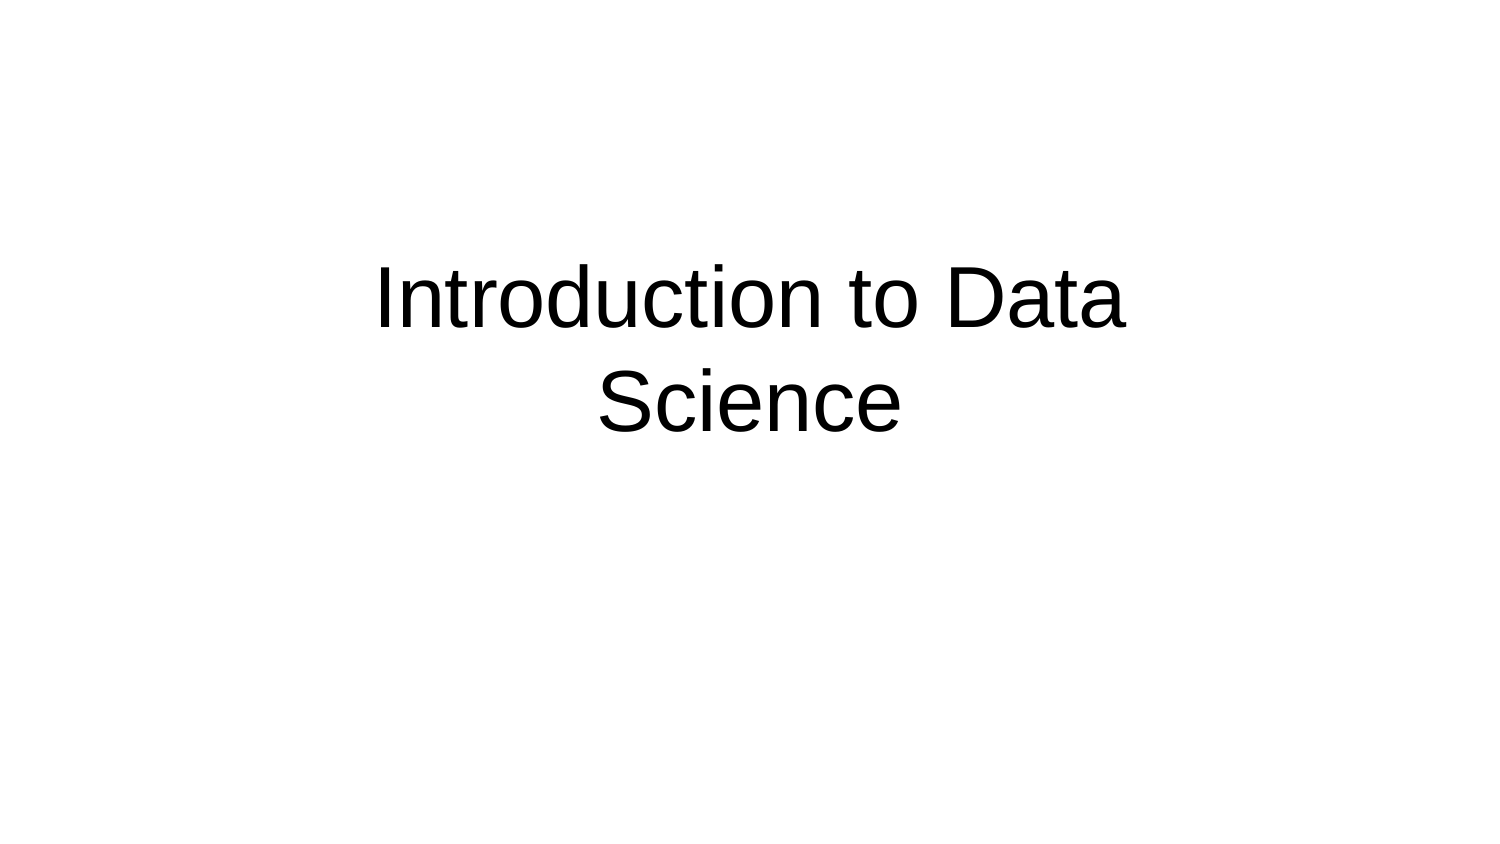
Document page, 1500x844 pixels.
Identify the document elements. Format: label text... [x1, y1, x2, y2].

title Introduction to Data Science [275, 224, 1225, 464]
